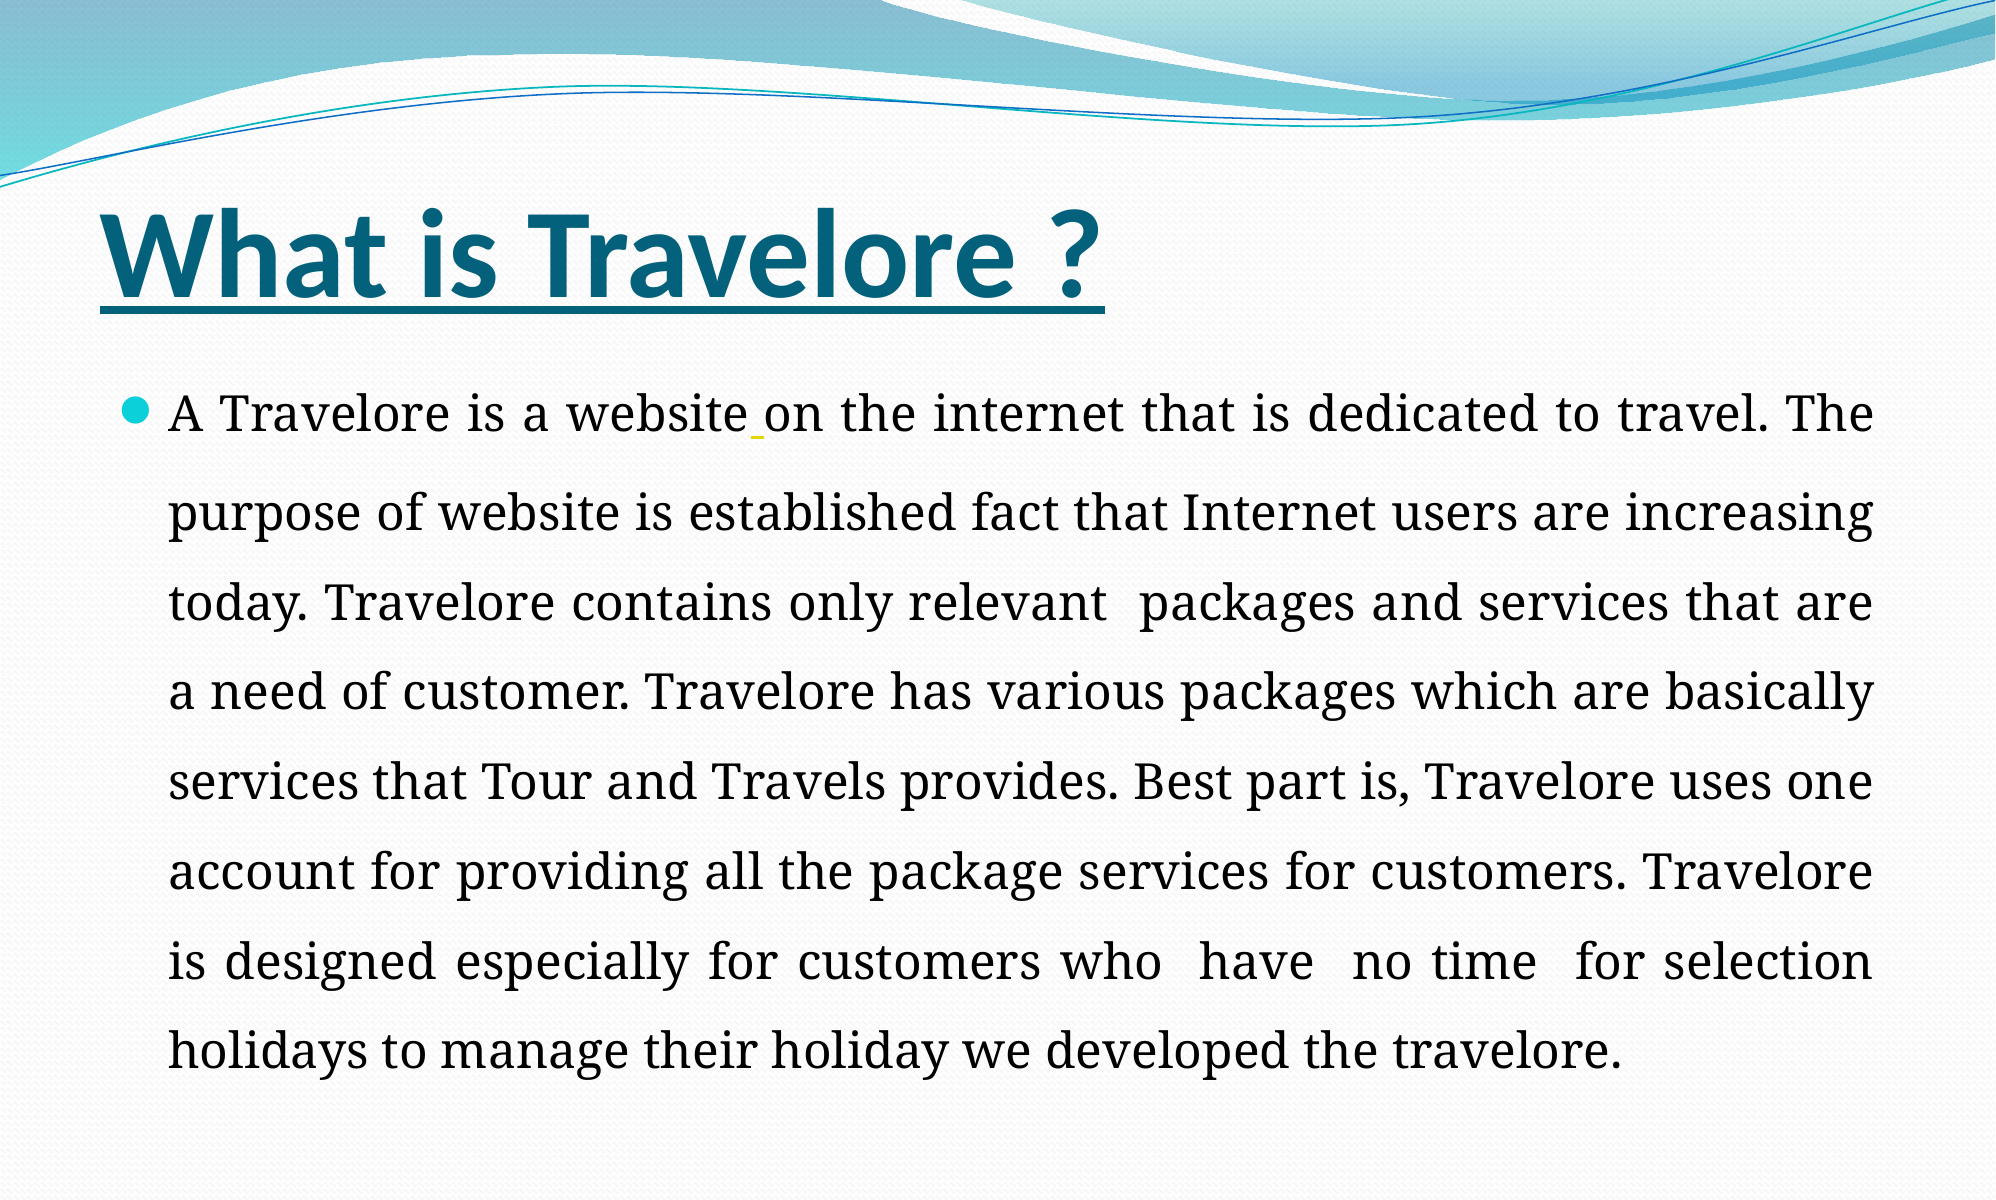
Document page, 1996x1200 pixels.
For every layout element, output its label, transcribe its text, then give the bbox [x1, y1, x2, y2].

title What is Travelore ? [99, 123, 1896, 324]
list A Travelore is a website on the internet that is dedicated to travel. The purpose of website is established fact that Internet users are increasing today. Travelore contains only relevant packages and services that are a need of customer. Travelore has various packages which are basically services that Tour and Travels provides. Best part is, Travelore uses one account for providing all the package services for customers. Travelore is designed especially for customers who have no time for selection holidays to manage their holiday we developed the travelore. [99, 338, 1896, 1107]
